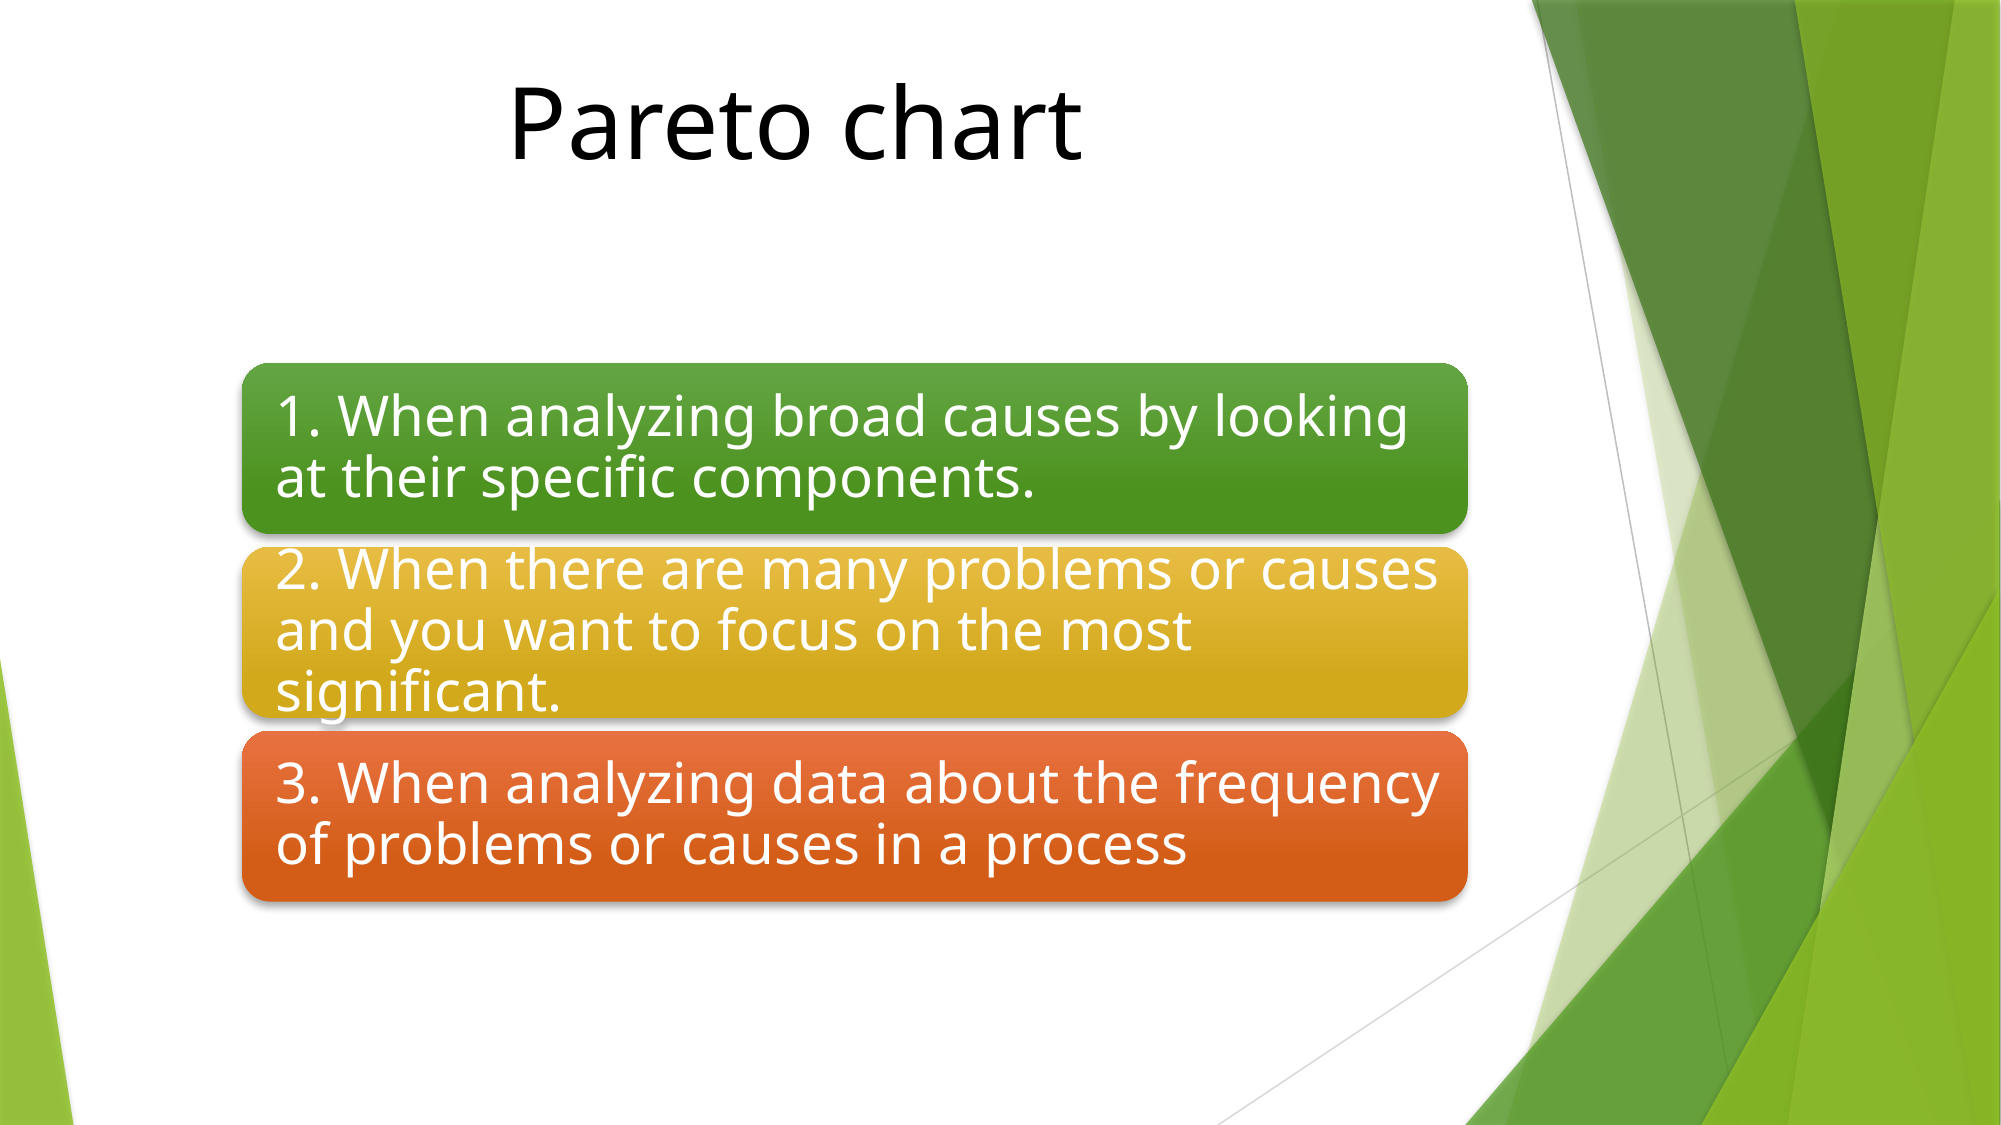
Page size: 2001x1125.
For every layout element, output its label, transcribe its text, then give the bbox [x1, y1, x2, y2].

title Pareto chart [115, 6, 1476, 187]
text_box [241, 320, 1469, 945]
